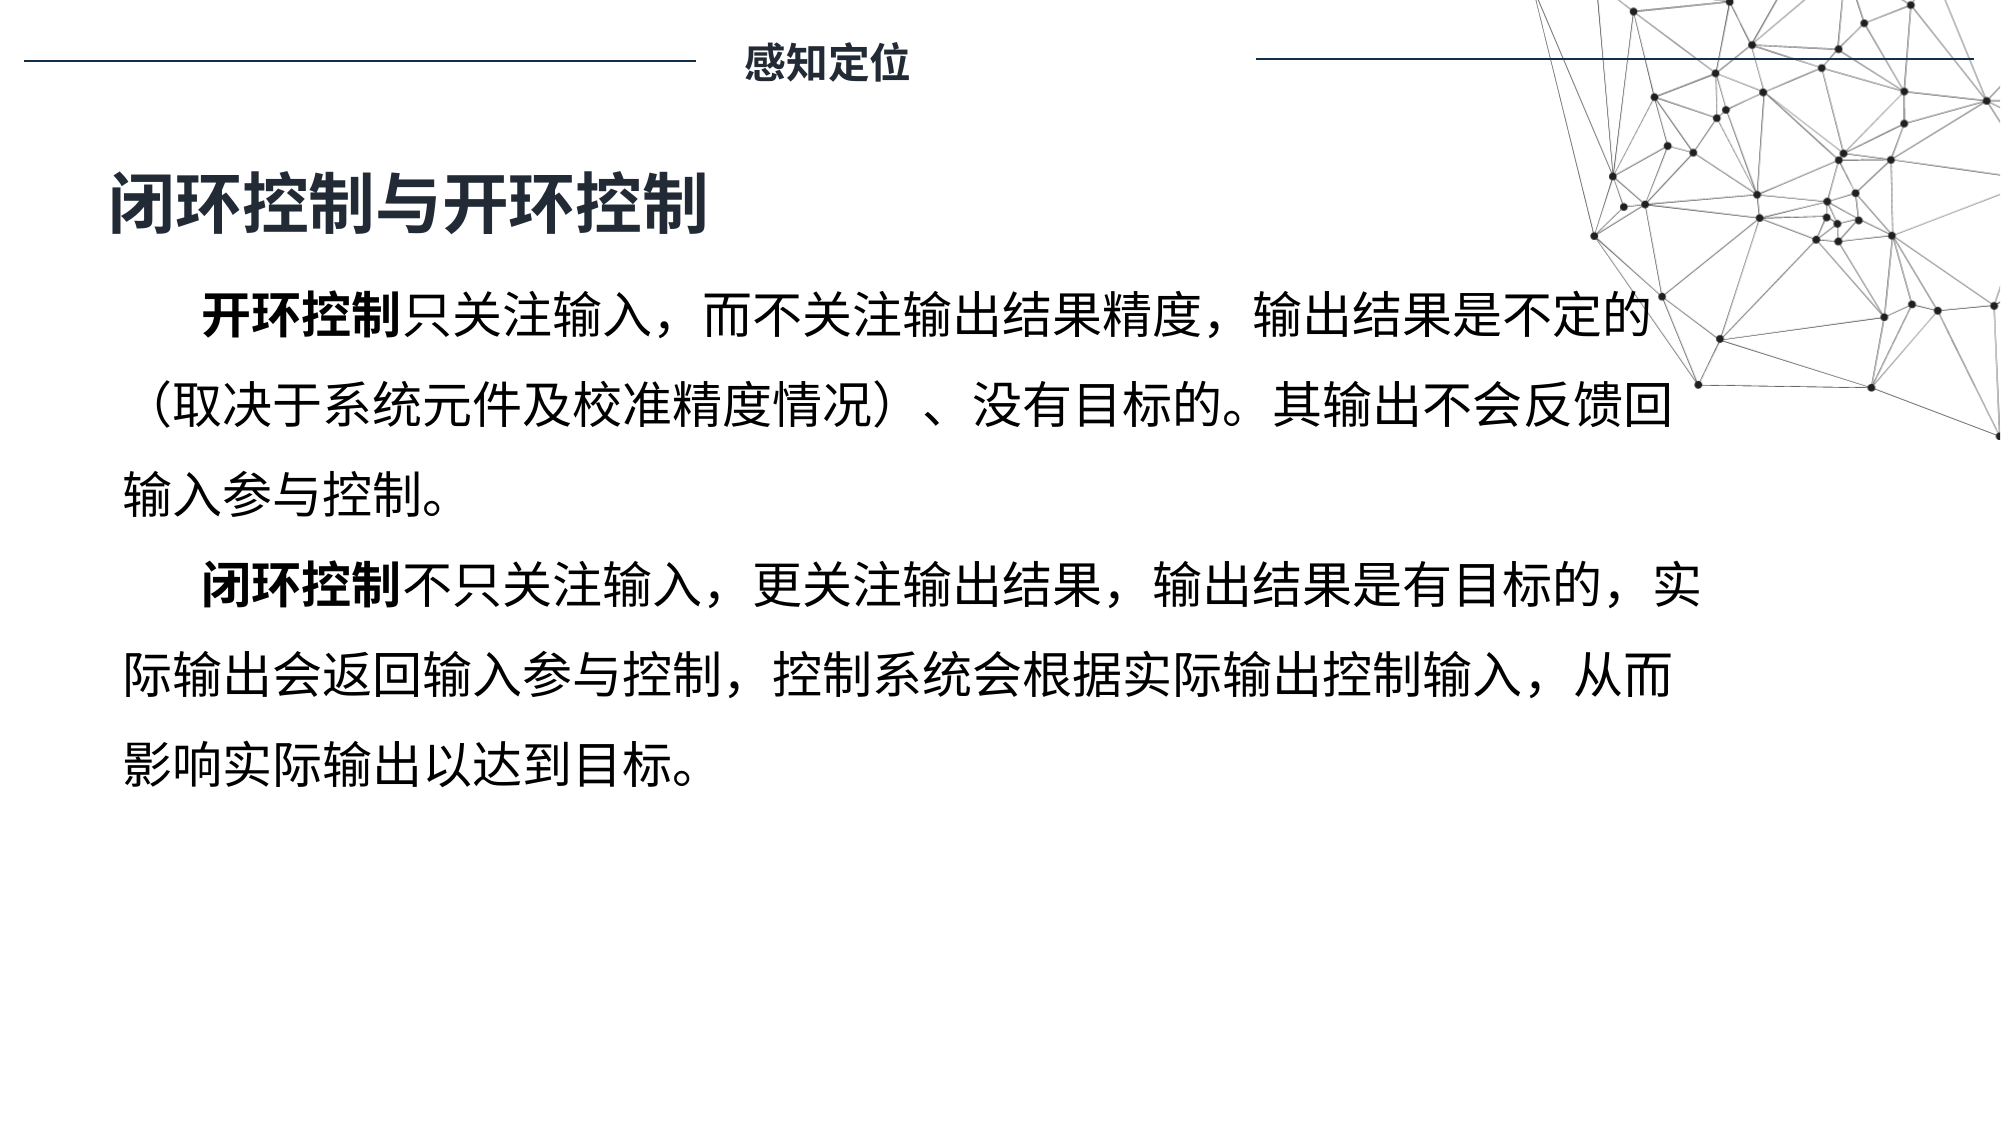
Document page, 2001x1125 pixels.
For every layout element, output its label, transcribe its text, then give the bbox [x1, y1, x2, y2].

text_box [23, 36, 1974, 88]
text_box 开环控制只关注输入，而不关注输出结果精度，输出结果是不定的（取决于系统元件及校准精度情况）、没有目标的。其输出不会反馈回输入参与控制。 闭环控制不只关注输入，更关注输出结果，输出结果是有目标的，实际输出会返回输入参与控制，控制系统会根据实际输出控制输入，从而影响实际输出以达到目标。 [107, 246, 1736, 801]
text_box 闭环控制与开环控制 [93, 114, 1514, 250]
picture [1528, 0, 2001, 440]
